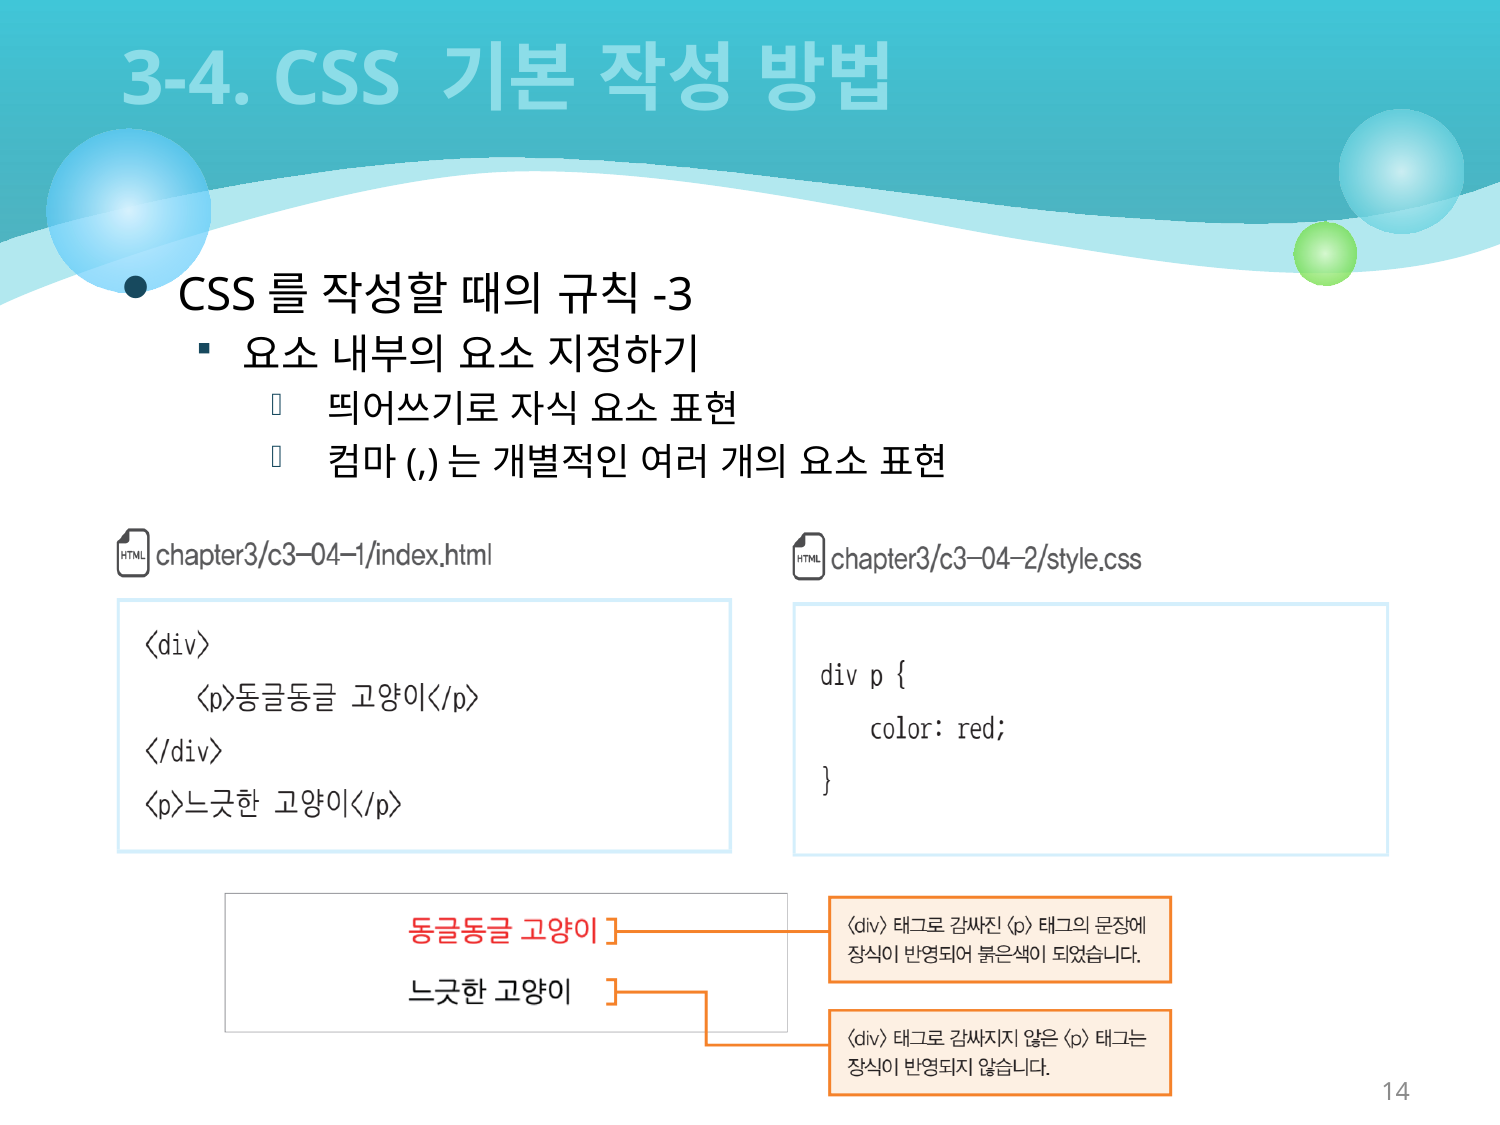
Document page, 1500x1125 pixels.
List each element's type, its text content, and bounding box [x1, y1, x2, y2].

slide_number 14 [1403, 1072, 1425, 1113]
picture [780, 519, 1399, 875]
list CSS를 작성할 때의 규칙-3 요소 내부의 요소 지정하기 띄어쓰기로 자식 요소 표현 컴마(,)는 개별적인 여러 개의 요소 표현 [106, 257, 1422, 1080]
text_box 3-4. CSS 기본 작성 방법 [105, 9, 1456, 139]
picture [101, 521, 741, 865]
picture [211, 881, 1399, 1106]
